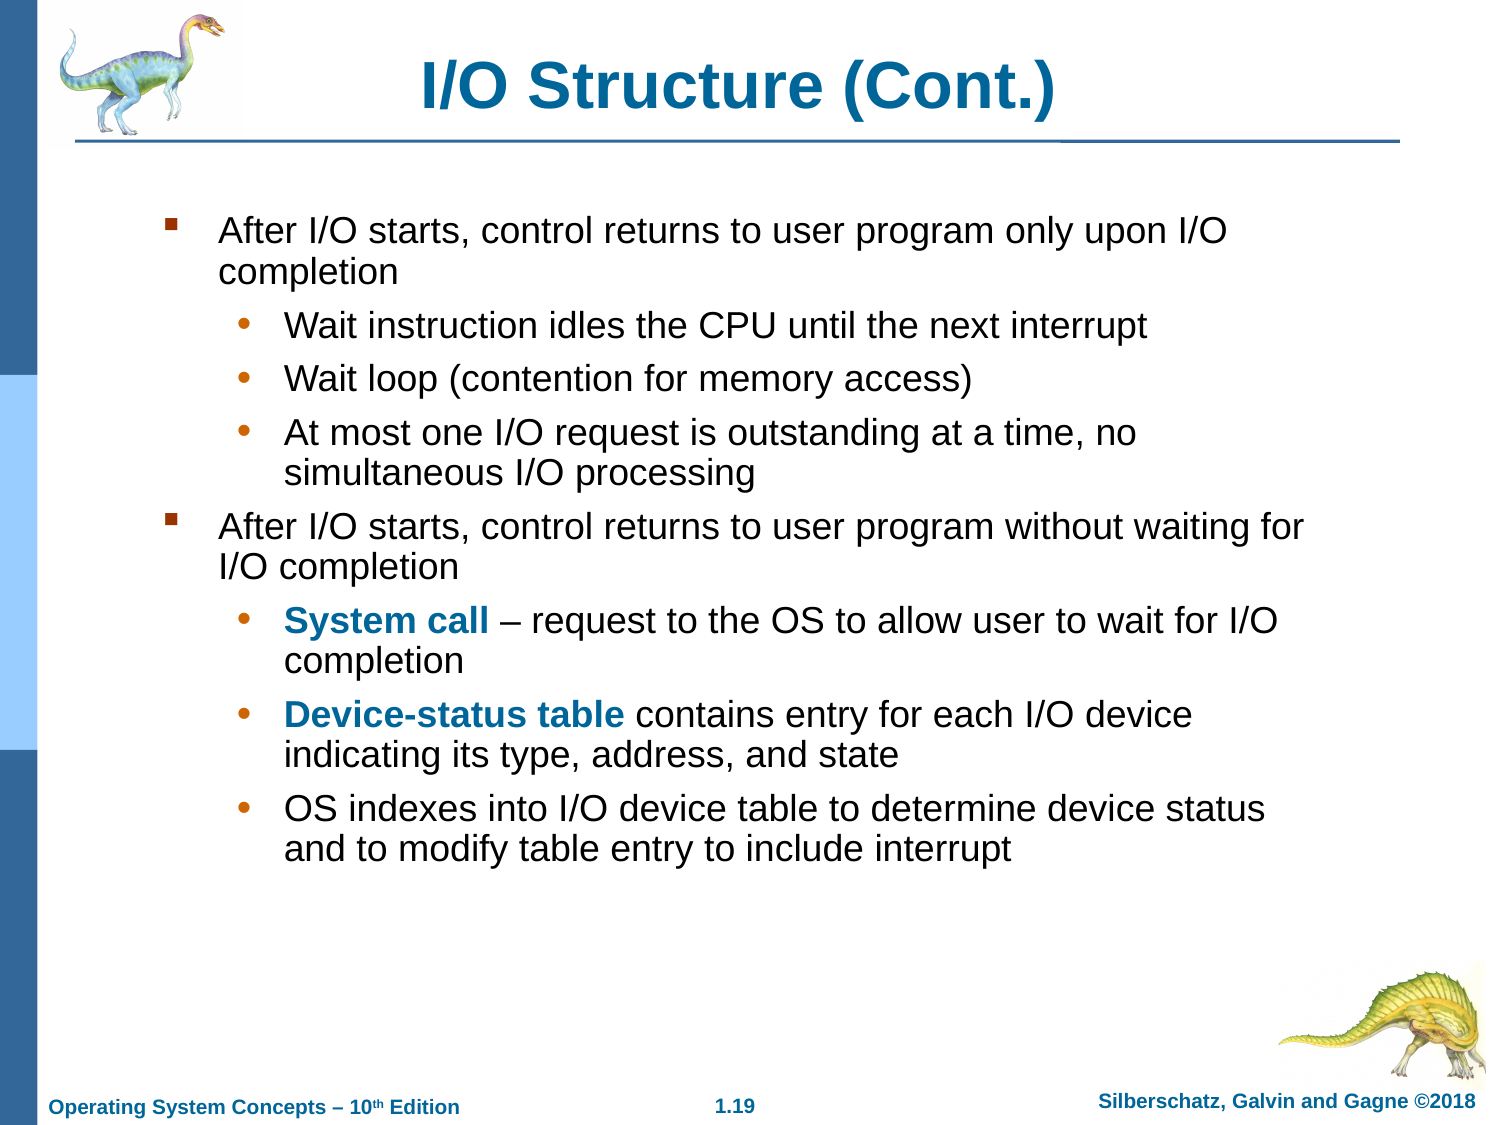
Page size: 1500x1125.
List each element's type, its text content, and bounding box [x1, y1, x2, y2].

title I/O Structure (Cont.) [75, 34, 1404, 130]
picture [1275, 959, 1486, 1090]
list After I/O starts, control returns to user program only upon I/O completion Wait instruction idles the CPU until the next interrupt Wait loop (contention for memory access) At most one I/O request is outstanding at a time, no simultaneous I/O processing After I/O starts, control returns to user program without waiting for I/O completion System call – request to the OS to allow user to wait for I/O completion Device-status table contains entry for each I/O device indicating its type, address, and state OS indexes into I/O device table to determine device status and to modify table entry to include interrupt [146, 204, 1329, 947]
picture [46, 0, 243, 149]
